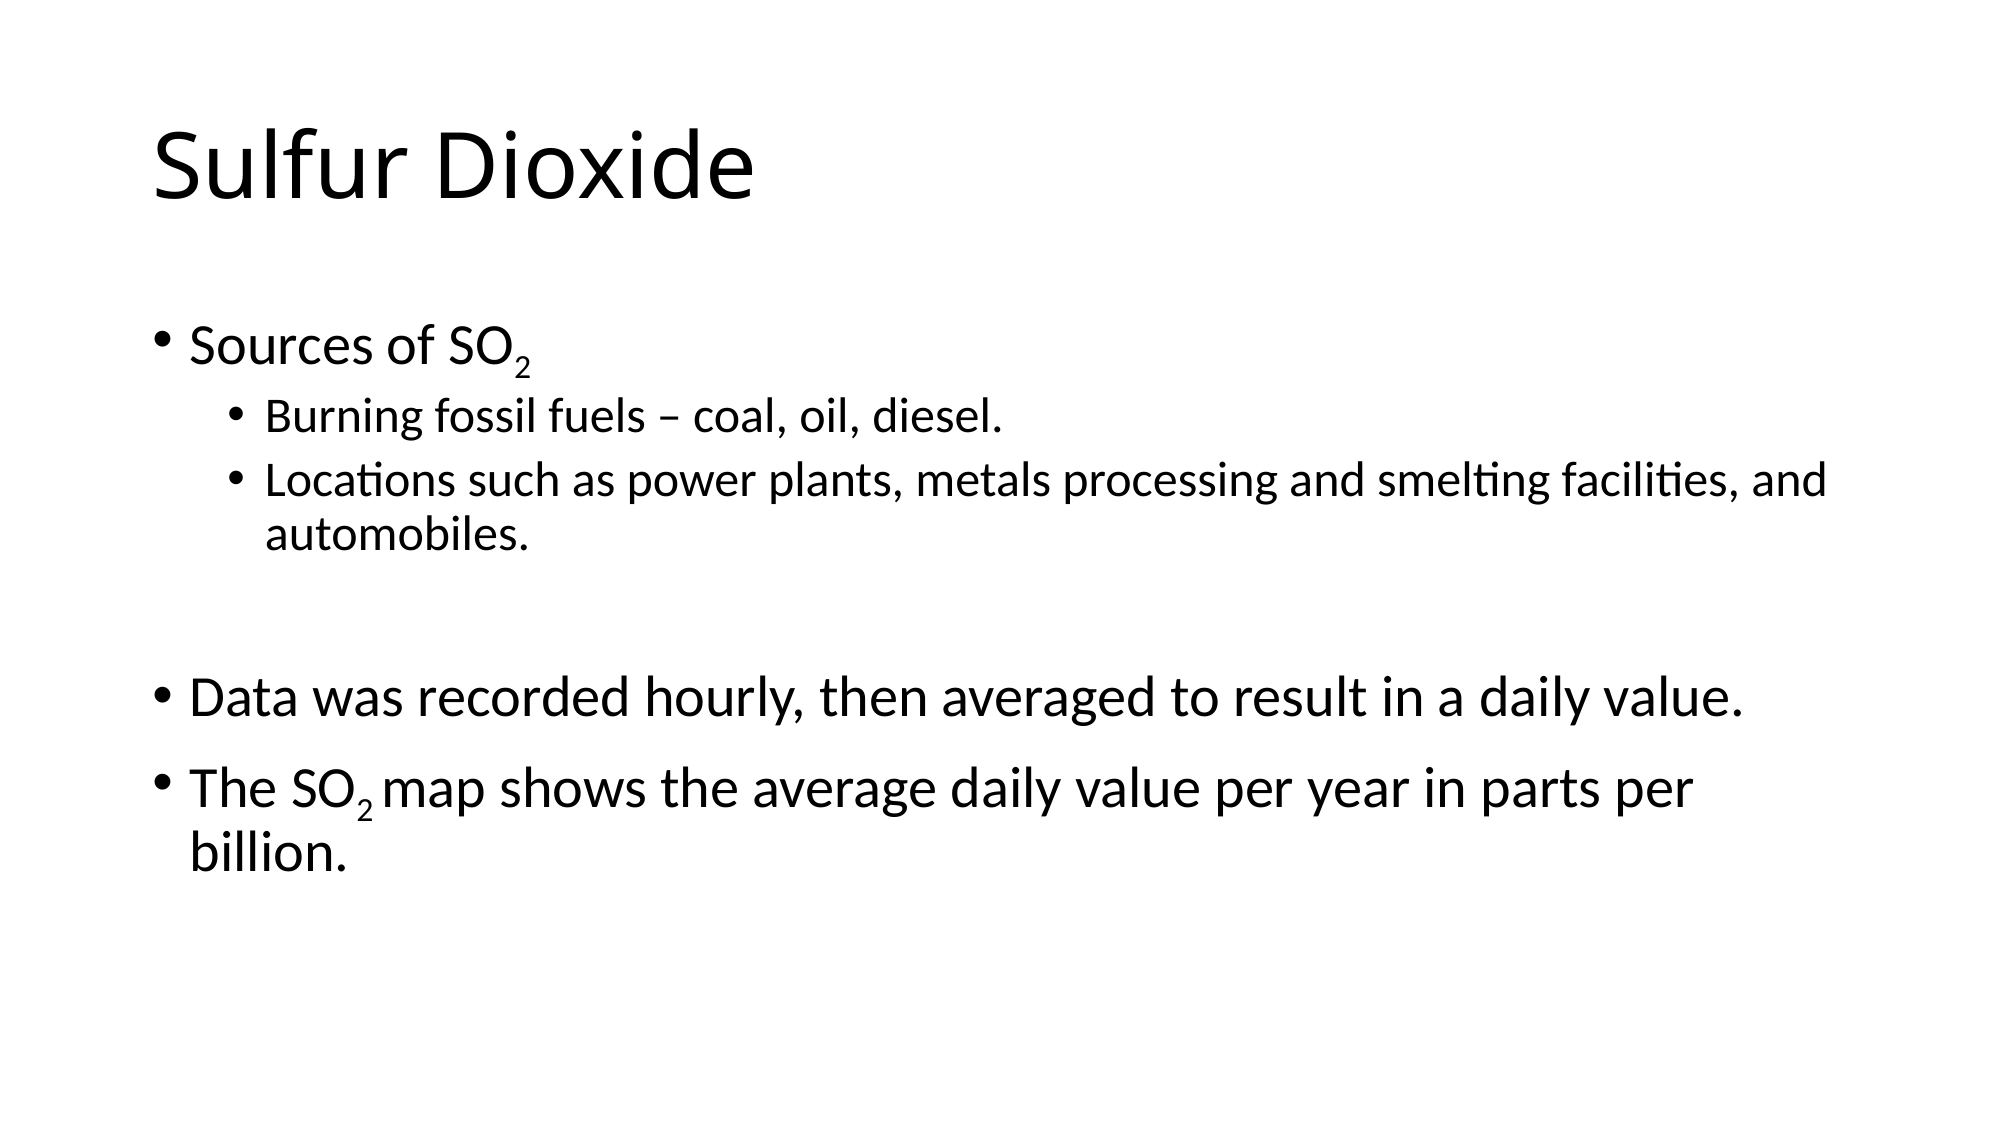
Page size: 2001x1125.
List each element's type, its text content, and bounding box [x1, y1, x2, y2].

list Sources of SO2 Burning fossil fuels – coal, oil, diesel. Locations such as power plants, metals processing and smelting facilities, and automobiles. Data was recorded hourly, then averaged to result in a daily value. The SO2 map shows the average daily value per year in parts per billion. [137, 299, 1863, 1014]
title Sulfur Dioxide [137, 59, 1863, 278]
